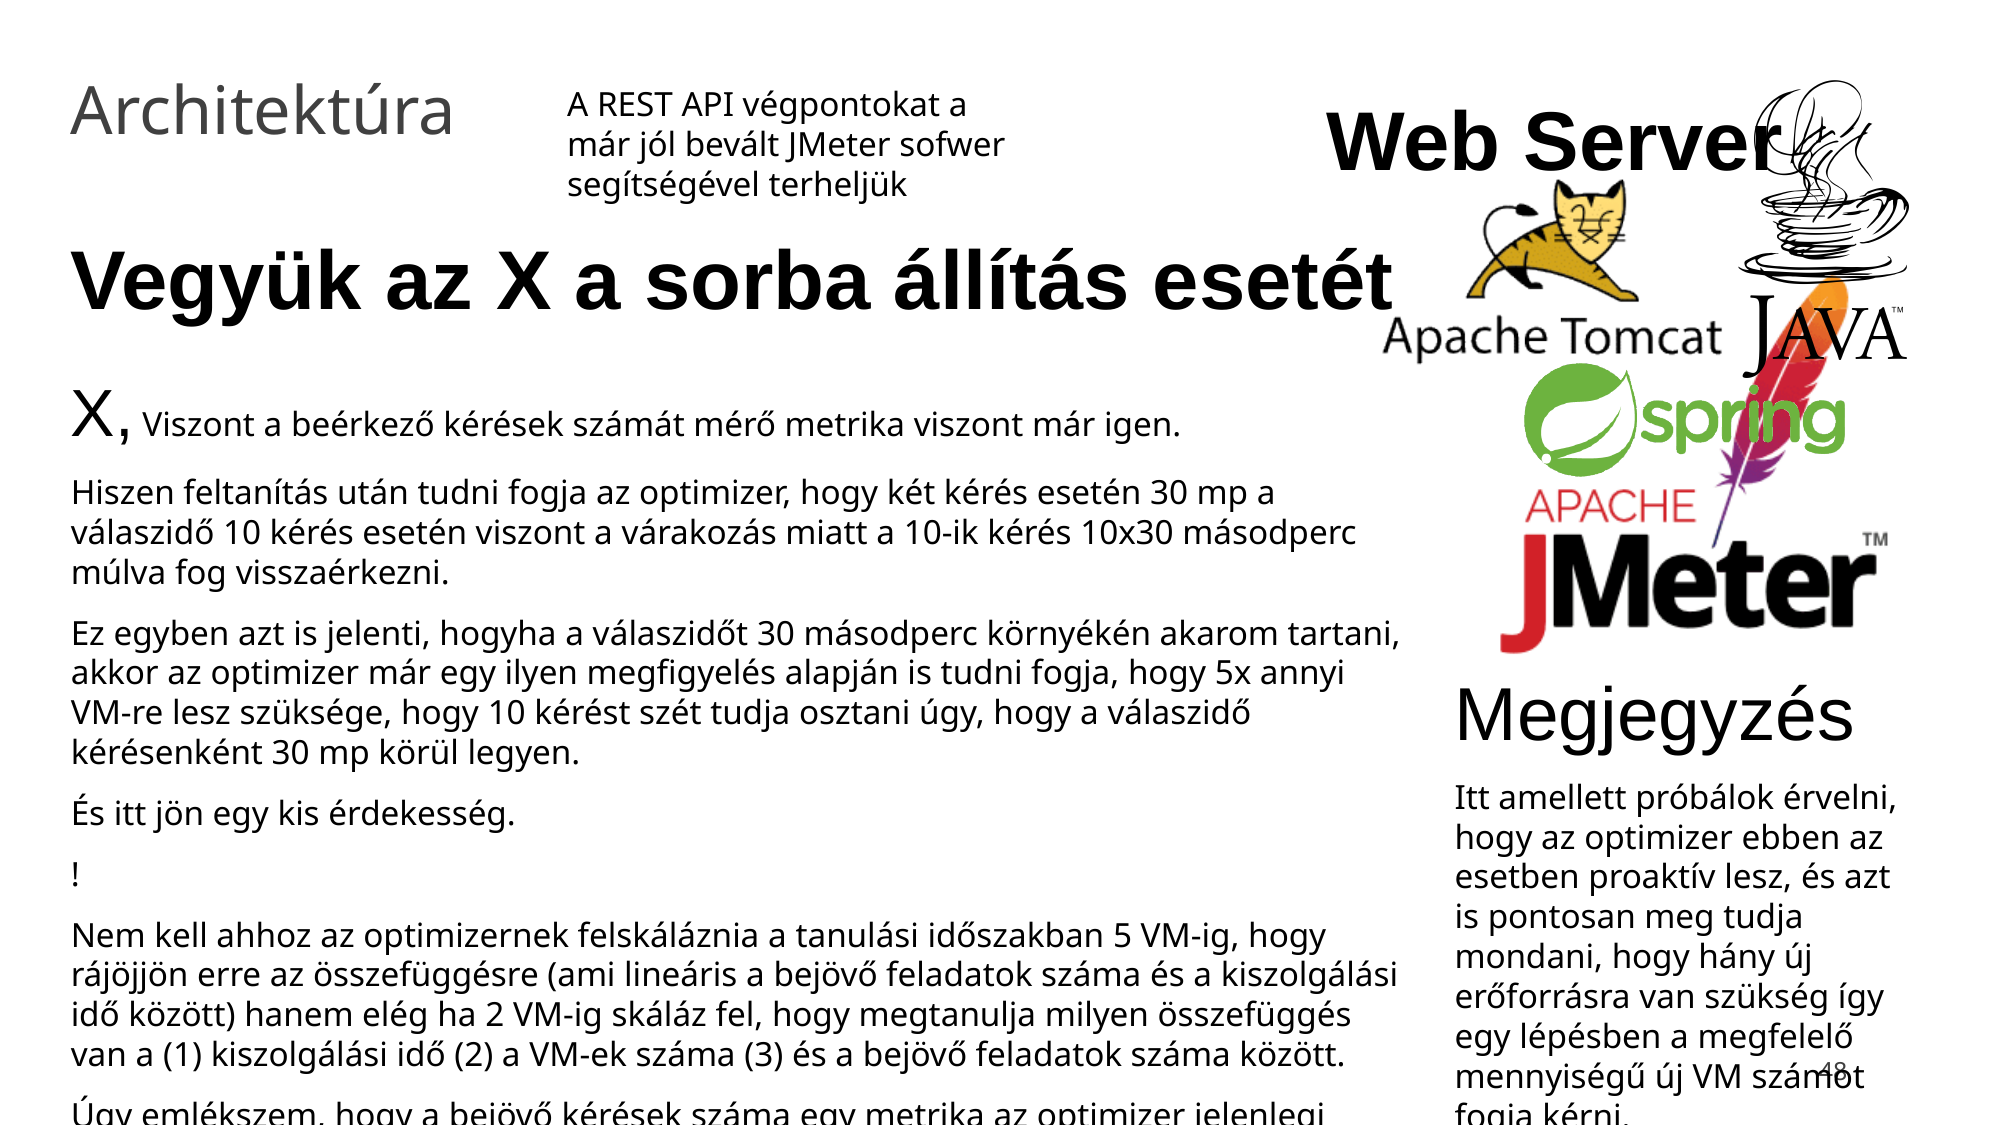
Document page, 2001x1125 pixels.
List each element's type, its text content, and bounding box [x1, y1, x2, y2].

picture [1301, 80, 1930, 723]
text_box Architektúra [70, 76, 1931, 209]
text_box X, Viszont a beérkező kérések számát mérő metrika viszont már igen. Hiszen feltanítás után tudni fogja az optimizer, hogy két kérés esetén 30 mp a válaszidő 10 kérés esetén viszont a várakozás miatt a 10-ik kérés 10x30 másodperc múlva fog visszaérkezni. Ez egyben azt is jelenti, hogyha a válaszidőt 30 másodperc környékén akarom tartani, akkor az optimizer már egy ilyen megfigyelés alapján is tudni fogja, hogy 5x annyi VM-re lesz szüksége, hogy 10 kérést szét tudja osztani úgy, hogy a válaszidő kérésenként 30 mp körül legyen. És itt jön egy kis érdekesség. ! Nem kell ahhoz az optimizernek felskáláznia a tanulási időszakban 5 VM-ig, hogy rájöjjön erre az összefüggésre (ami lineáris a bejövő feladatok száma és a kiszolgálási idő között) hanem elég ha 2 VM-ig skáláz fel, hogy megtanulja milyen összefüggés van a (1) kiszolgálási idő (2) a VM-ek száma (3) és a bejövő feladatok száma között. Úgy emlékszem, hogy a bejövő kérések száma egy metrika az optimizer jelenlegi beállításában. [70, 370, 1413, 1042]
slide_number 48 [1412, 1042, 1863, 1103]
text_box A REST API végpontokat a már jól bevált JMeter sofwer segítségével terheljük [567, 83, 1030, 203]
text_box Web Server [1246, 86, 1738, 226]
text_box Vegyük az X a sorba állítás esetét [70, 226, 1301, 358]
text_box Megjegyzés Itt amellett próbálok érvelni, hogy az optimizer ebben az esetben proaktív lesz, és azt is pontosan meg tudja mondani, hogy hány új erőforrásra van szükség így egy lépésben a megfelelő mennyiségű új VM számot fogja kérni. [1454, 665, 1909, 1089]
